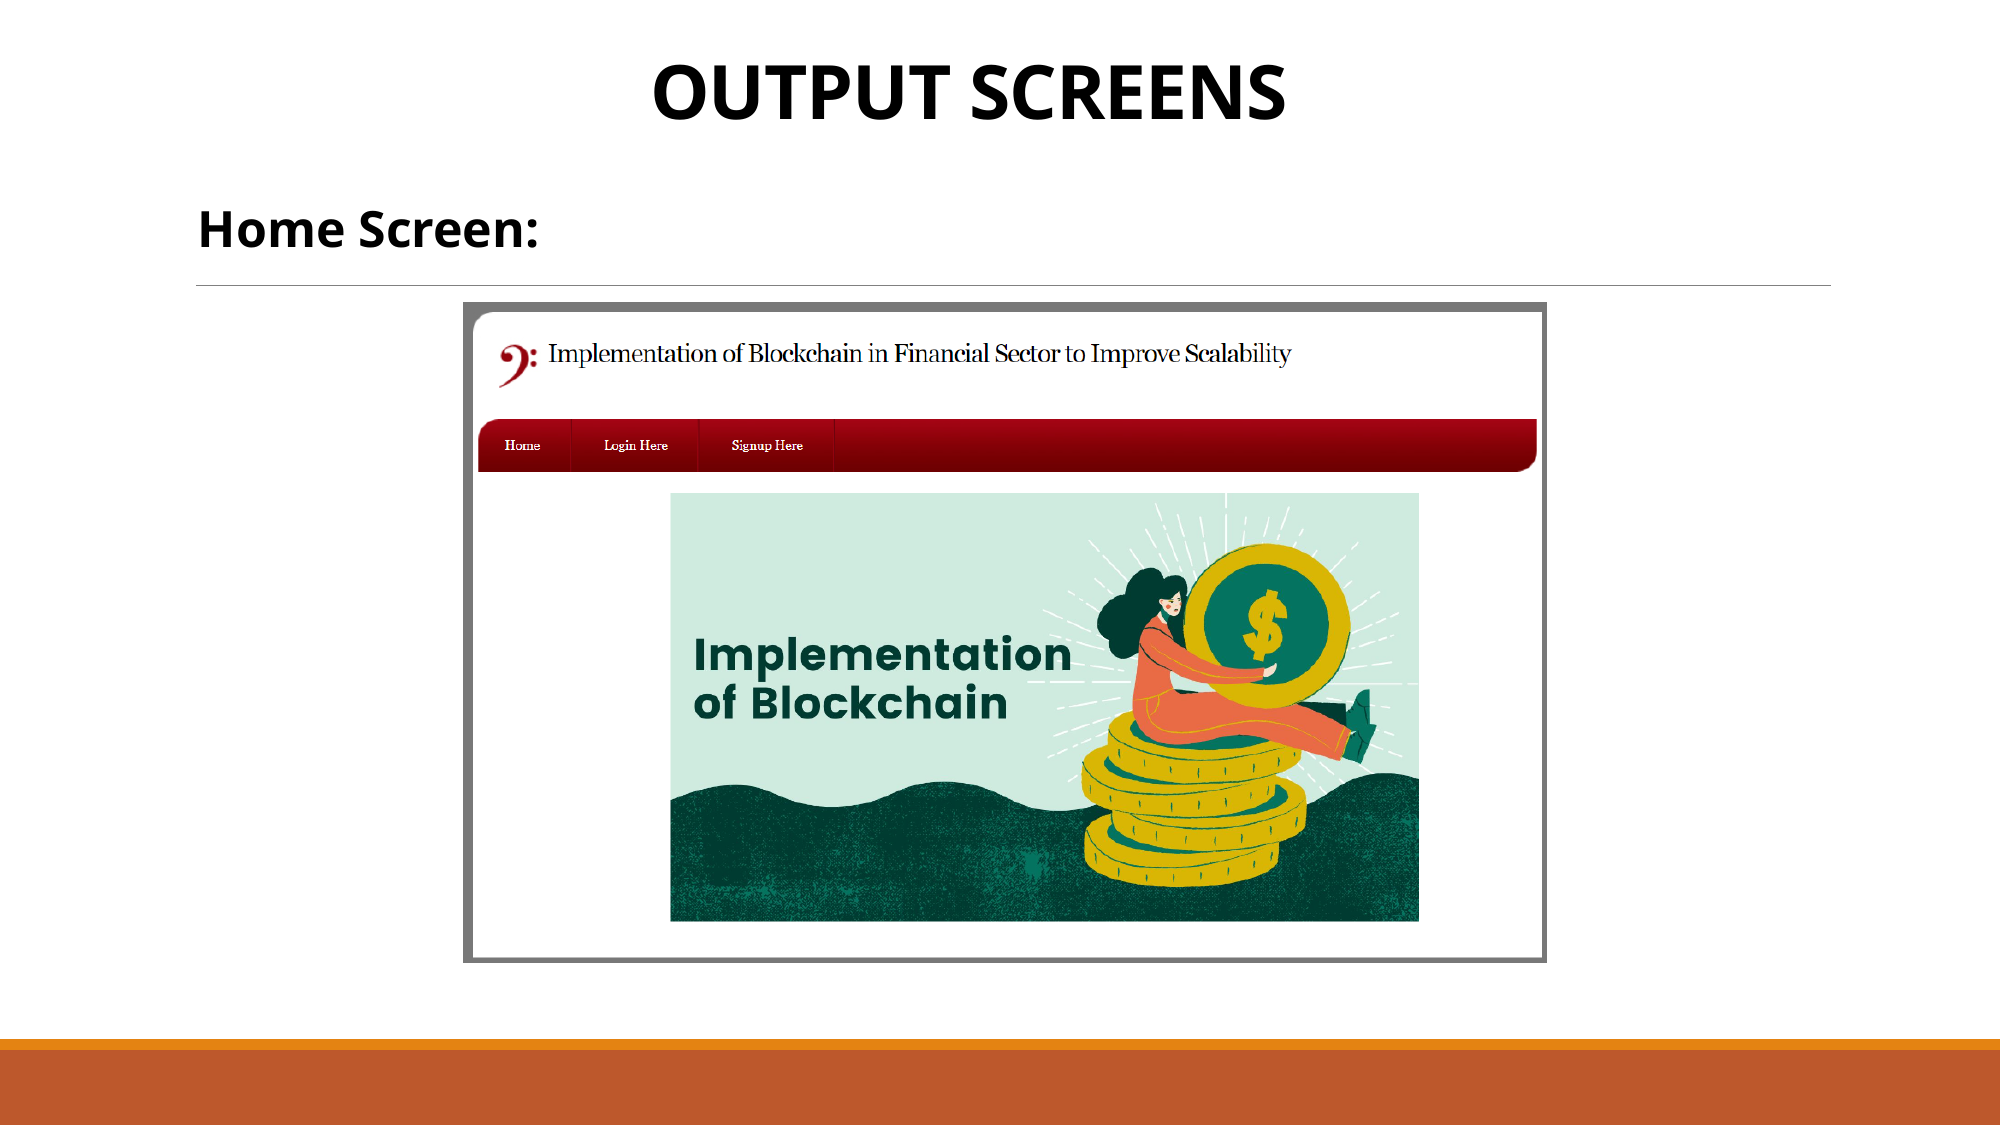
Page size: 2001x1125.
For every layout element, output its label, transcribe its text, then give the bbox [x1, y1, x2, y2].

text_box Home Screen: [183, 190, 563, 265]
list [462, 302, 1547, 964]
title OUTPUT screens [614, 17, 1324, 173]
